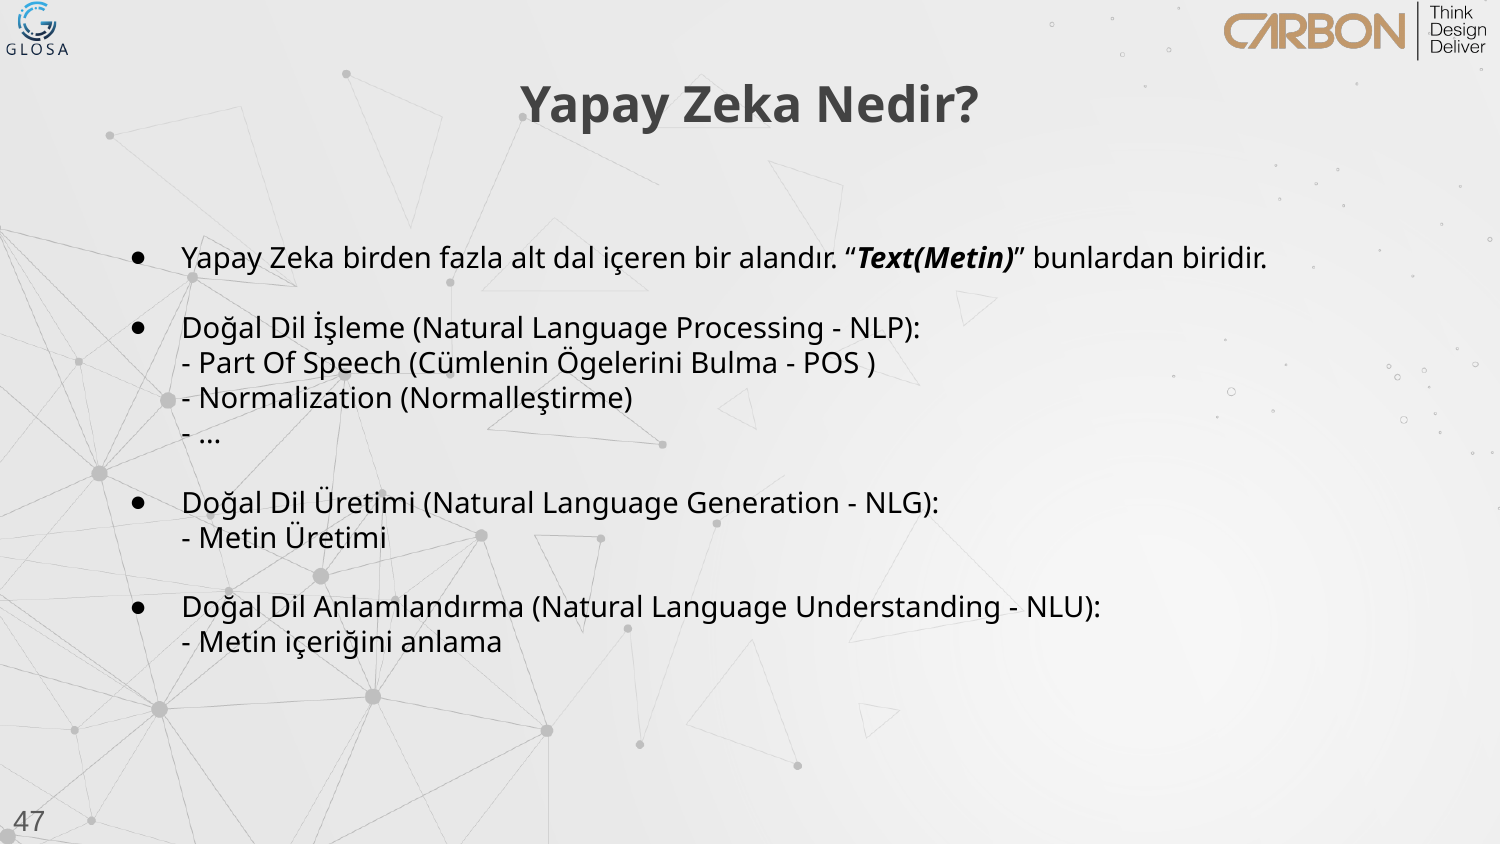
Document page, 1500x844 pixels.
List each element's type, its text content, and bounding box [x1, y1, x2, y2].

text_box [1, 0, 72, 69]
text_box 47 [0, 796, 68, 844]
title Yapay Zeka Nedir? [322, 57, 1178, 140]
text_box Yapay Zeka birden fazla alt dal içeren bir alandır. “Text(Metin)” bunlardan biridir. Doğal Dil İşleme (Natural Language Processing - NLP): - Part Of Speech (Cümlenin Ögelerini Bulma - POS ) - Normalization (Normalleştirme) - … Doğal Dil Üretimi (Natural Language Generation - NLG): - Metin Üretimi Doğal Dil Anlamlandırma (Natural Language Understanding - NLU): - Metin içeriğini anlama [91, 224, 1333, 674]
picture [1209, 0, 1500, 66]
